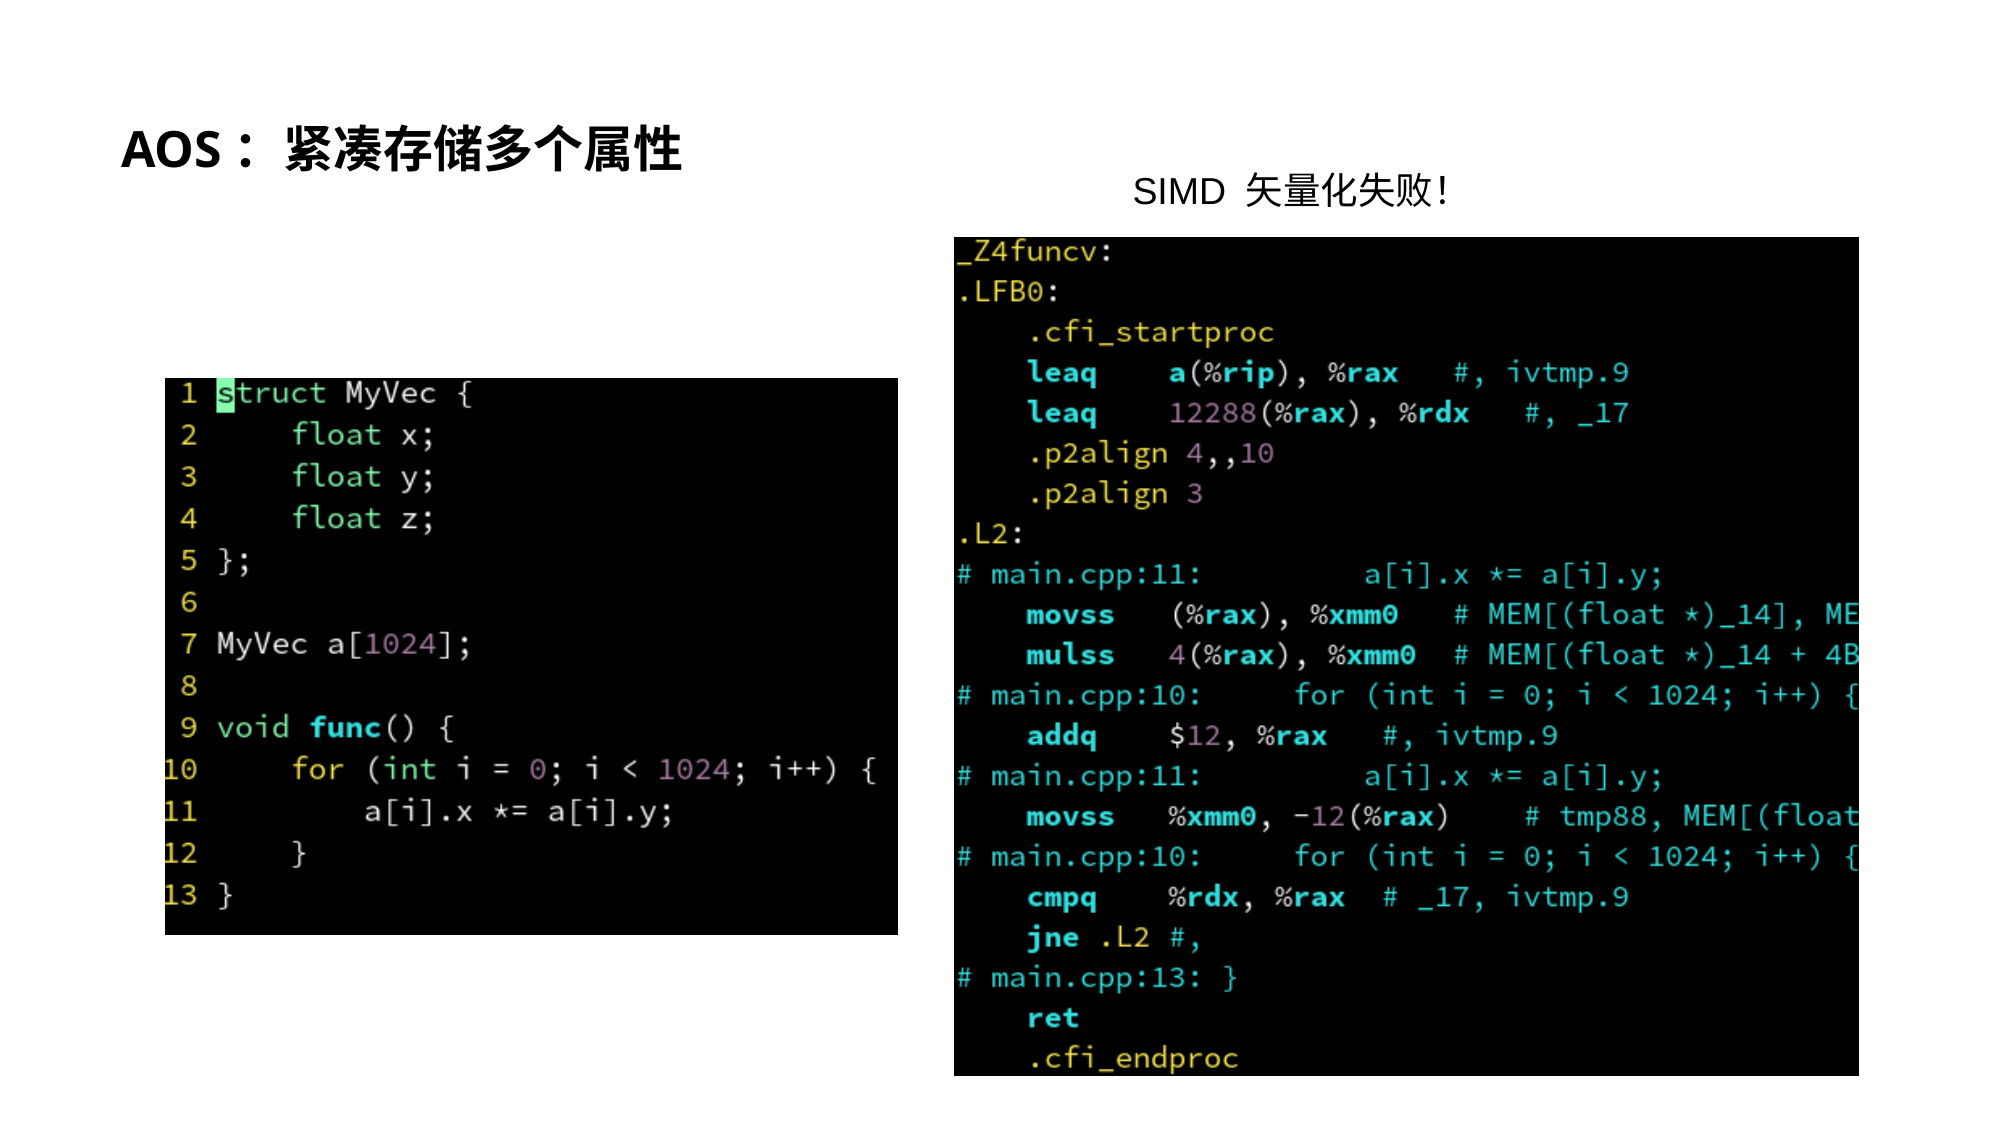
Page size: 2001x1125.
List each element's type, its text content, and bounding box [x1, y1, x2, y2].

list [954, 237, 1859, 1076]
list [164, 378, 898, 935]
text_box SIMD 矢量化失败！ [1117, 159, 1695, 220]
title AOS：紧凑存储多个属性 [106, 42, 1832, 260]
